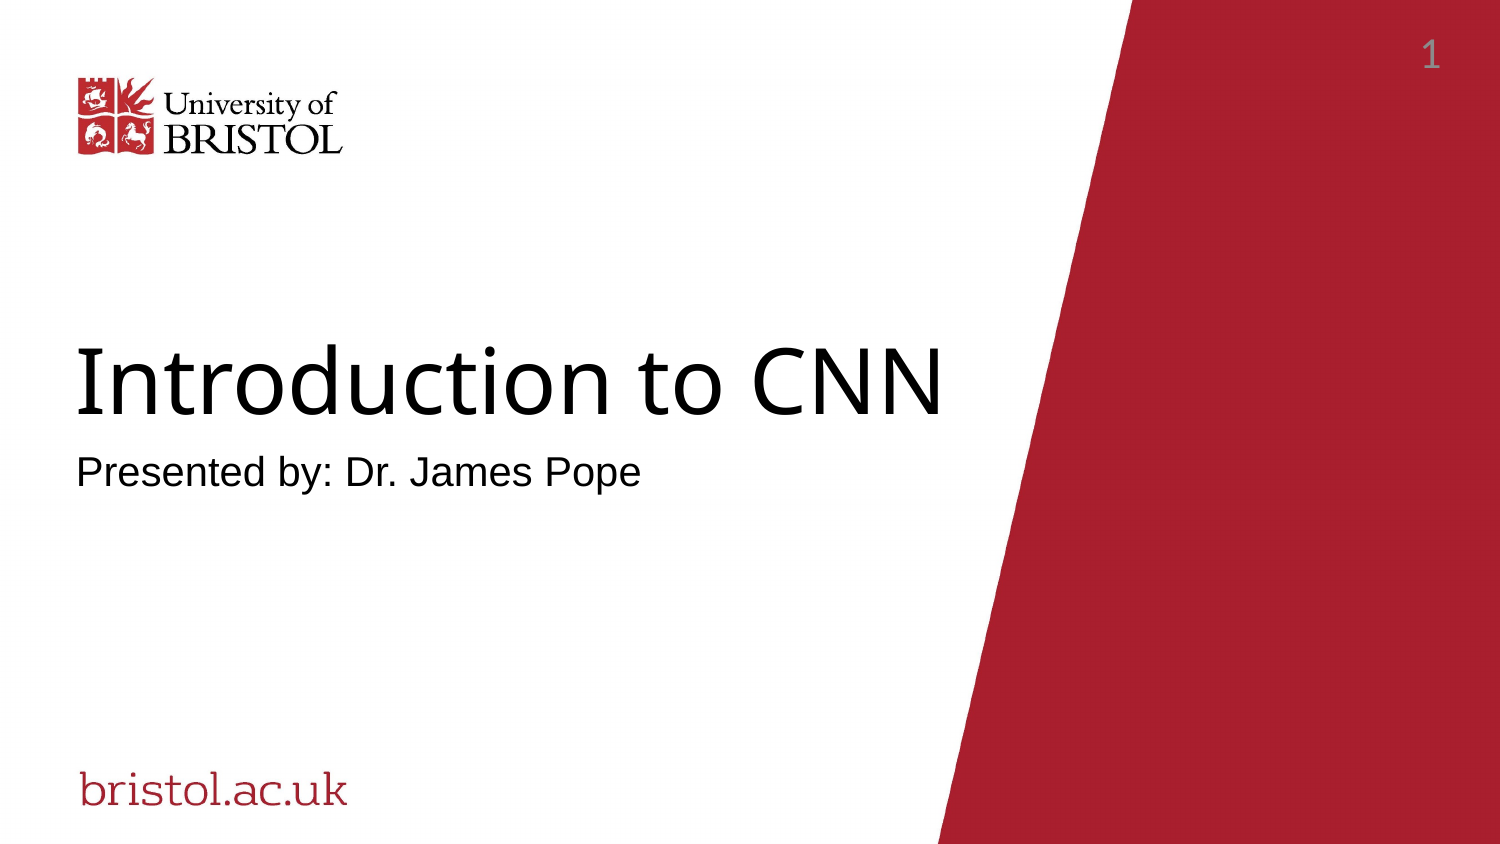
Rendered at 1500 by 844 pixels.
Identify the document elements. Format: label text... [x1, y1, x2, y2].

picture [0, 0, 1500, 844]
slide_number 1 [1119, 28, 1457, 74]
title Introduction to CNN [60, 176, 1311, 443]
subtitle Presented by: Dr. James Pope [60, 443, 924, 659]
